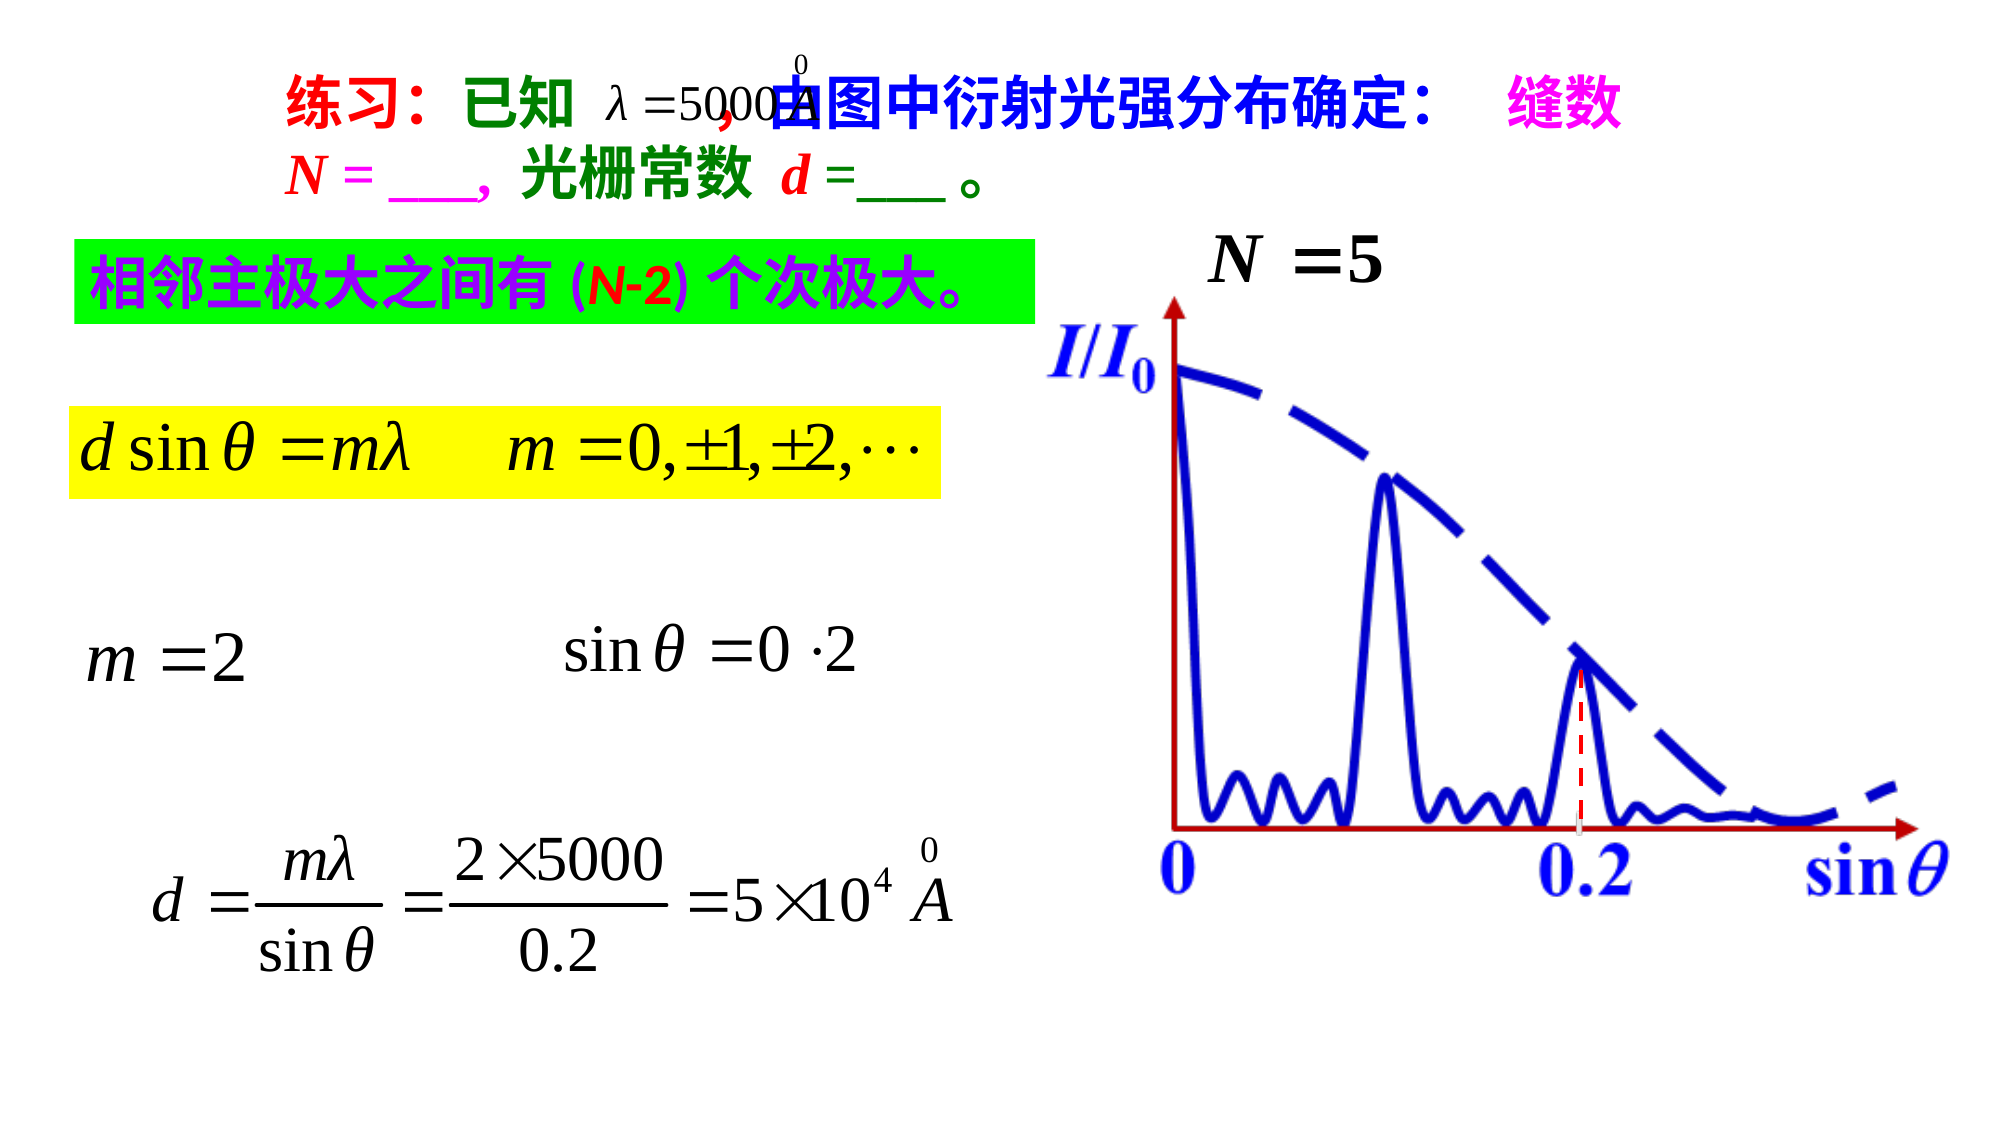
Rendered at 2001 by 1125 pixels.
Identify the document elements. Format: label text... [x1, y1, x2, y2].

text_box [1192, 216, 1397, 271]
text_box 相邻主极大之间有(N-2)个次极大。 [74, 239, 1036, 324]
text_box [68, 405, 941, 500]
text_box 练习：已知 ，由图中衍射光强分布确定： 缝数 N = ___, 光栅常数 d =___。 [270, 59, 1652, 214]
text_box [554, 609, 867, 689]
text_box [141, 819, 961, 986]
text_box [596, 40, 828, 133]
picture [1003, 271, 1989, 962]
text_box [74, 615, 264, 701]
